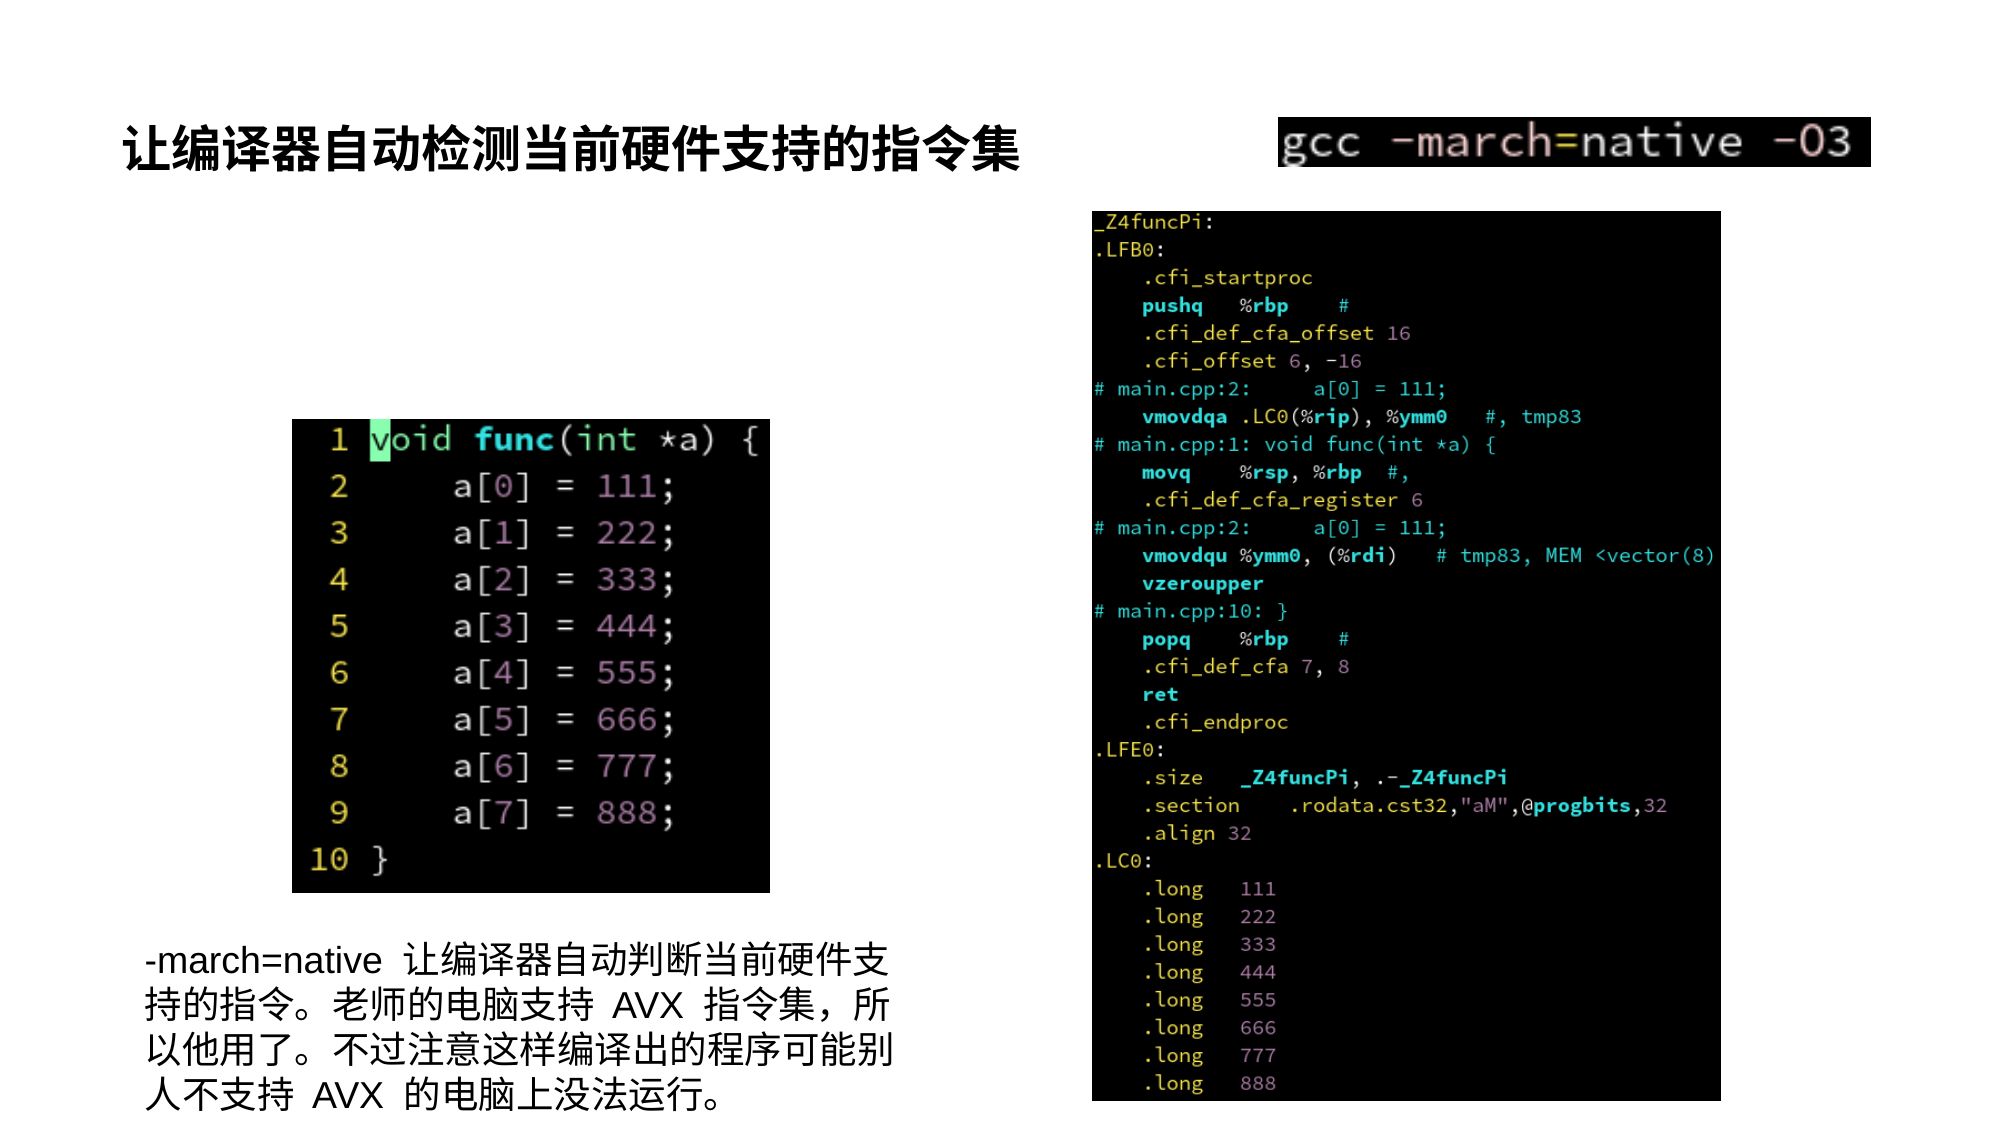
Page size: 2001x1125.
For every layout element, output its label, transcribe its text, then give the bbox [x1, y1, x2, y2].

title 让编译器自动检测当前硬件支持的指令集 [106, 42, 1832, 260]
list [1092, 211, 1721, 1101]
picture [1278, 117, 1871, 167]
text_box -march=native 让编译器自动判断当前硬件支持的指令。老师的电脑支持 AVX 指令集，所以他用了。不过注意这样编译出的程序可能别人不支持 AVX 的电脑上没法运行。 [129, 928, 933, 1123]
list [292, 419, 770, 893]
